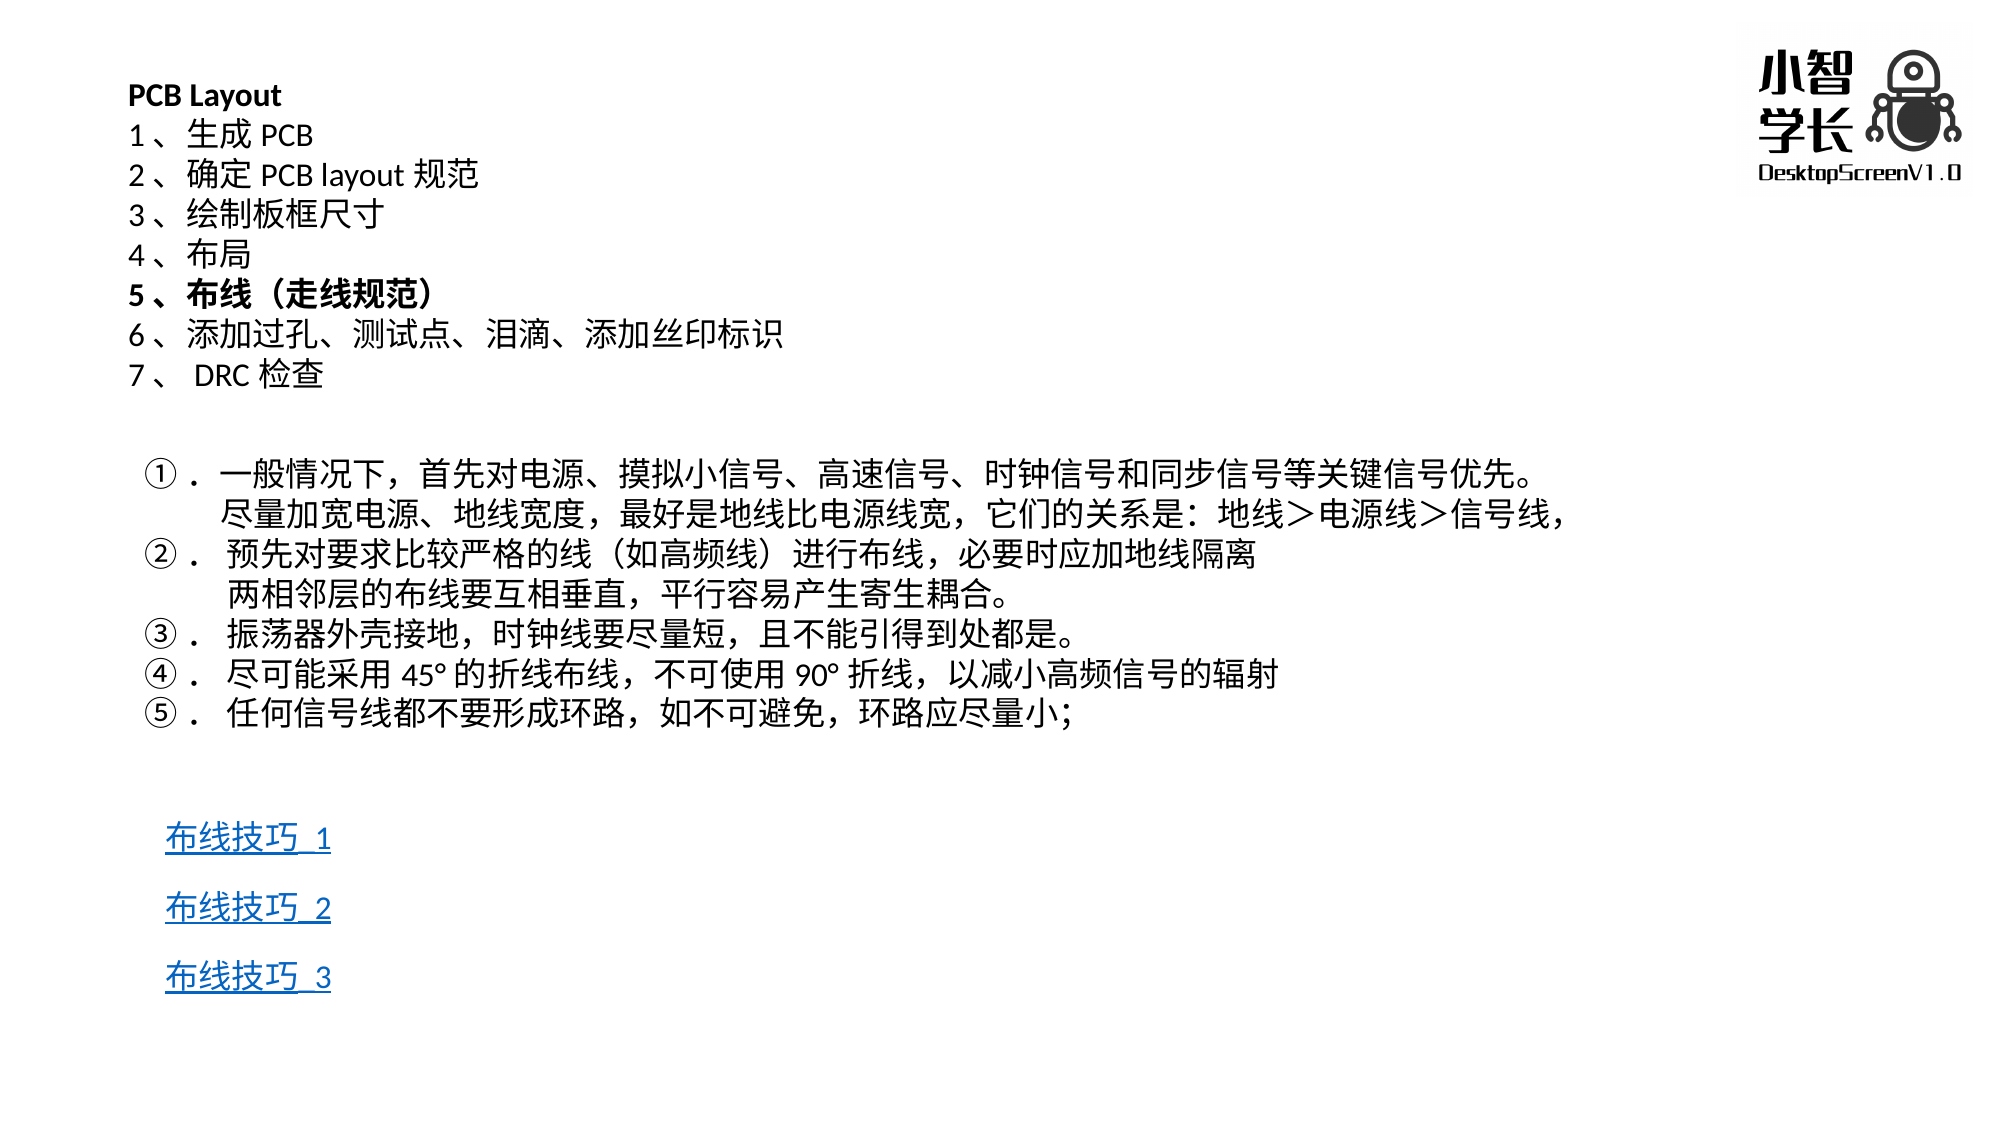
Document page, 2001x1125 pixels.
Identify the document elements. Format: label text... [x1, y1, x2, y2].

text_box PCB Layout 1、生成PCB 2、确定PCB layout规范 3、绘制板框尺寸 4、布局 5、布线（走线规范） 6、添加过孔、测试点、泪滴、添加丝印标识 7、DRC检查 [113, 65, 800, 480]
text_box 布线技巧_1 [150, 808, 813, 872]
text_box ①．一般情况下，首先对电源、摸拟小信号、高速信号、时钟信号和同步信号等关键信号优先。 尽量加宽电源、地线宽度，最好是地线比电源线宽，它们的关系是：地线＞电源线＞信号线， ②． 预先对要求比较严格的线（如高频线）进行布线，必要时应加地线隔离 两相邻层的布线要互相垂直，平行容易产生寄生耦合。 ③． 振荡器外壳接地，时钟线要尽量短，且不能引得到处都是。 ④． 尽可能采用45°的折线布线，不可使用90°折线，以减小高频信号的辐射 ⑤． 任何信号线都不要形成环路，如不可避免，环路应尽量小； [130, 445, 1599, 740]
text_box 布线技巧_3 [150, 948, 813, 1011]
picture [1736, 22, 1973, 197]
text_box 布线技巧_2 [150, 878, 813, 942]
